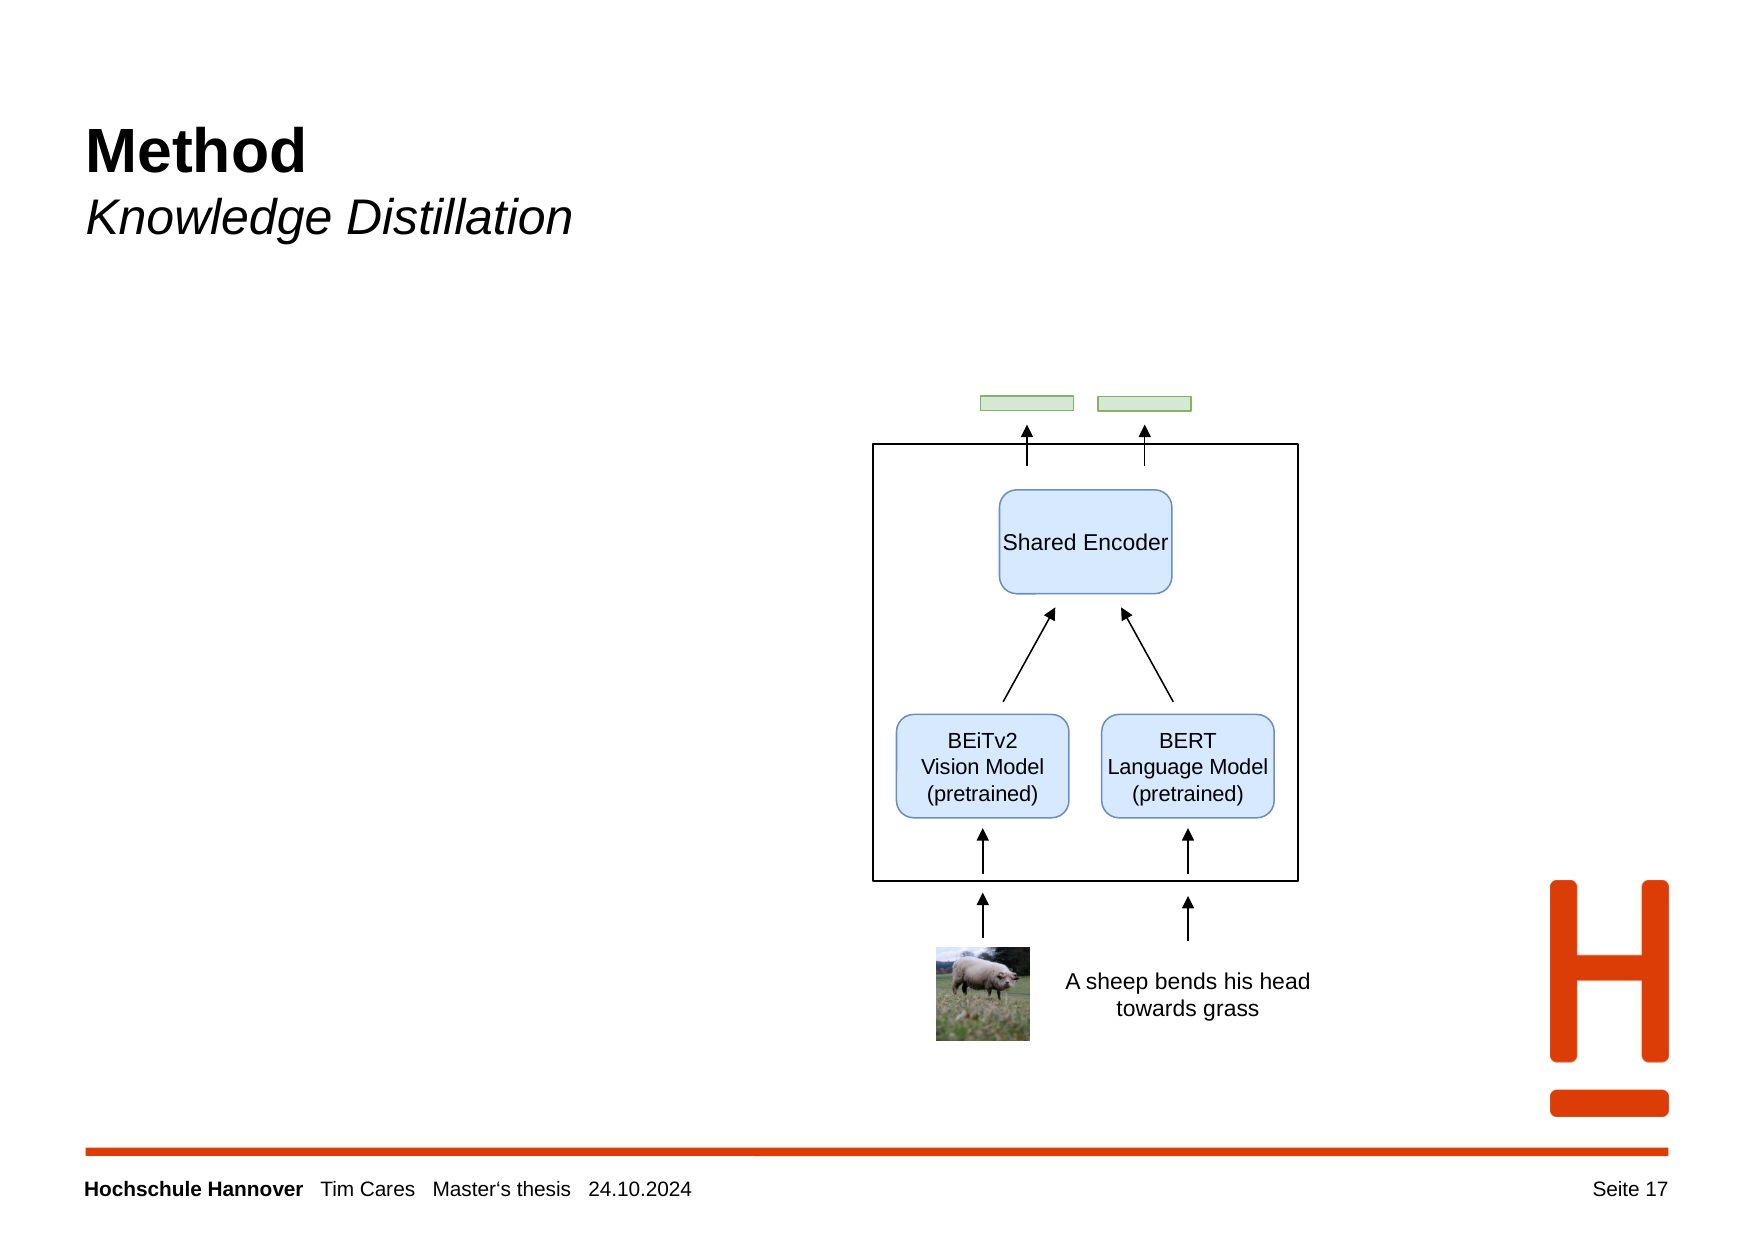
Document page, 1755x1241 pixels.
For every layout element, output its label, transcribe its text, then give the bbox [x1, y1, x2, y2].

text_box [1120, 607, 1174, 703]
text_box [1002, 607, 1056, 703]
title Method Knowledge Distillation [85, 110, 1669, 266]
text_box A sheep bends his head towards grass [1050, 958, 1326, 1029]
slide_number Seite 17 [1467, 1175, 1669, 1213]
picture [936, 947, 1030, 1041]
text_box [980, 395, 1074, 411]
text_box [873, 443, 1299, 881]
text_box [1098, 396, 1192, 411]
picture [1550, 880, 1669, 1117]
text_box Shared Encoder [999, 489, 1172, 594]
